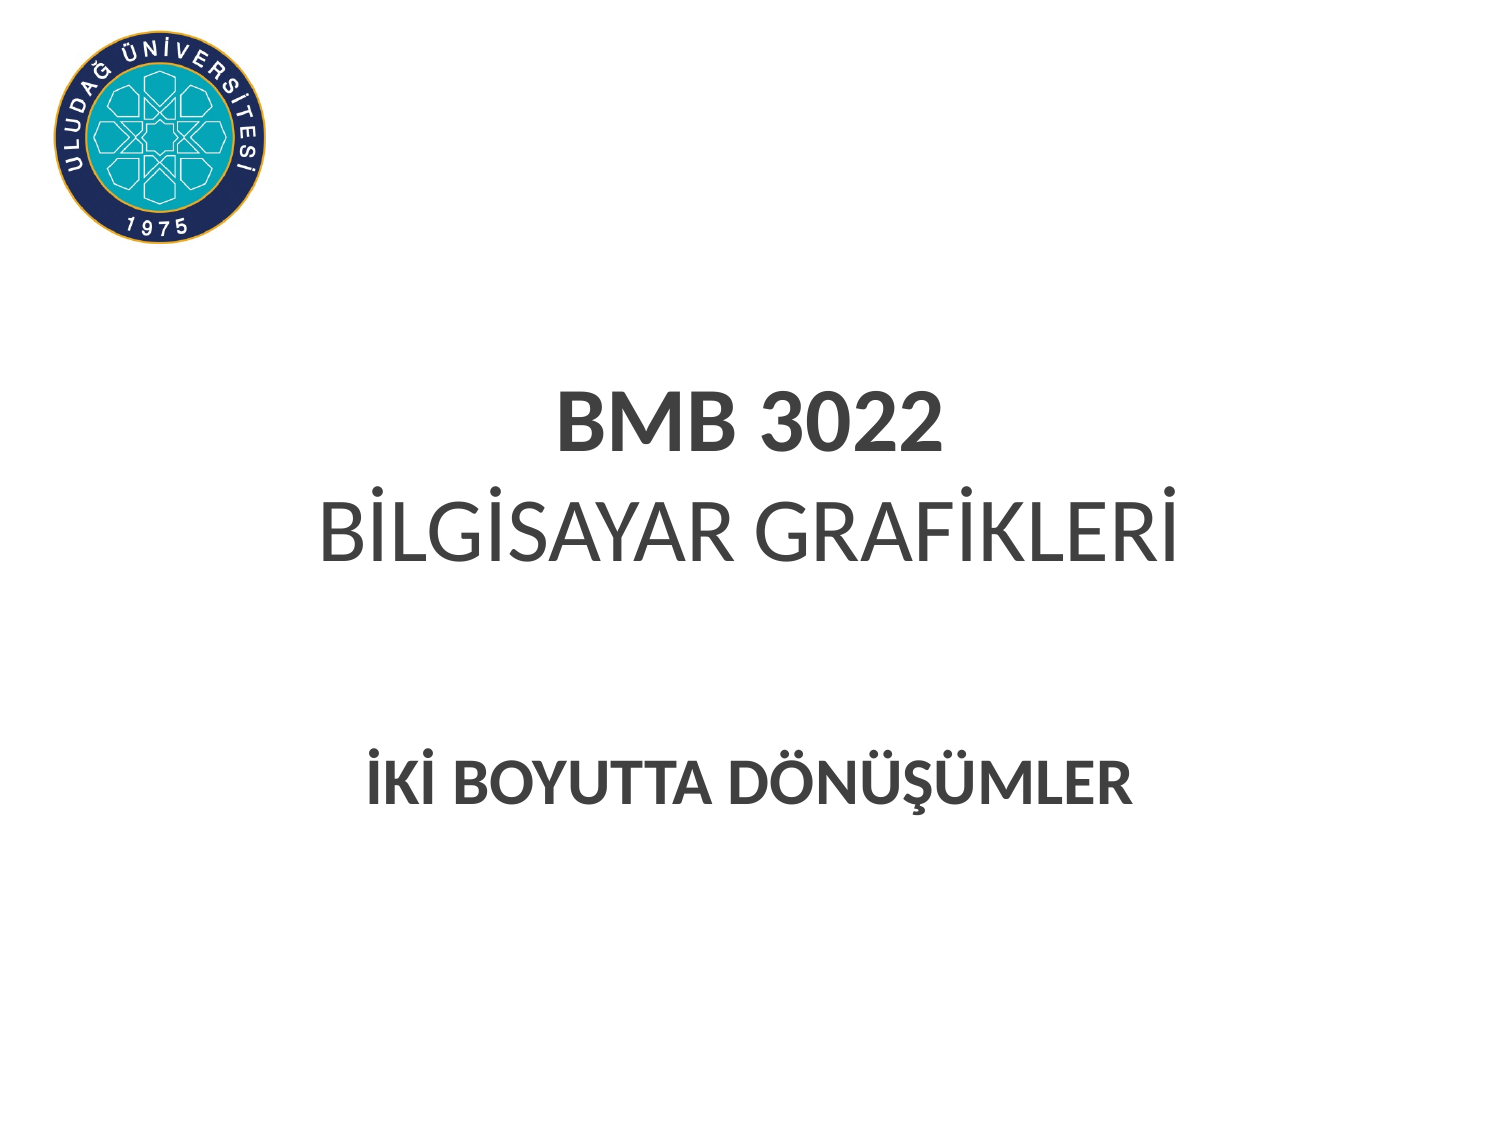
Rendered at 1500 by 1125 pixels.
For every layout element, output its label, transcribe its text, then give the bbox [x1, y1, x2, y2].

title BMB 3022 BİLGİSAYAR GRAFİKLERİ [112, 349, 1388, 591]
picture [52, 30, 266, 244]
subtitle İKİ BOYUTTA DÖNÜŞÜMLER [225, 637, 1275, 925]
